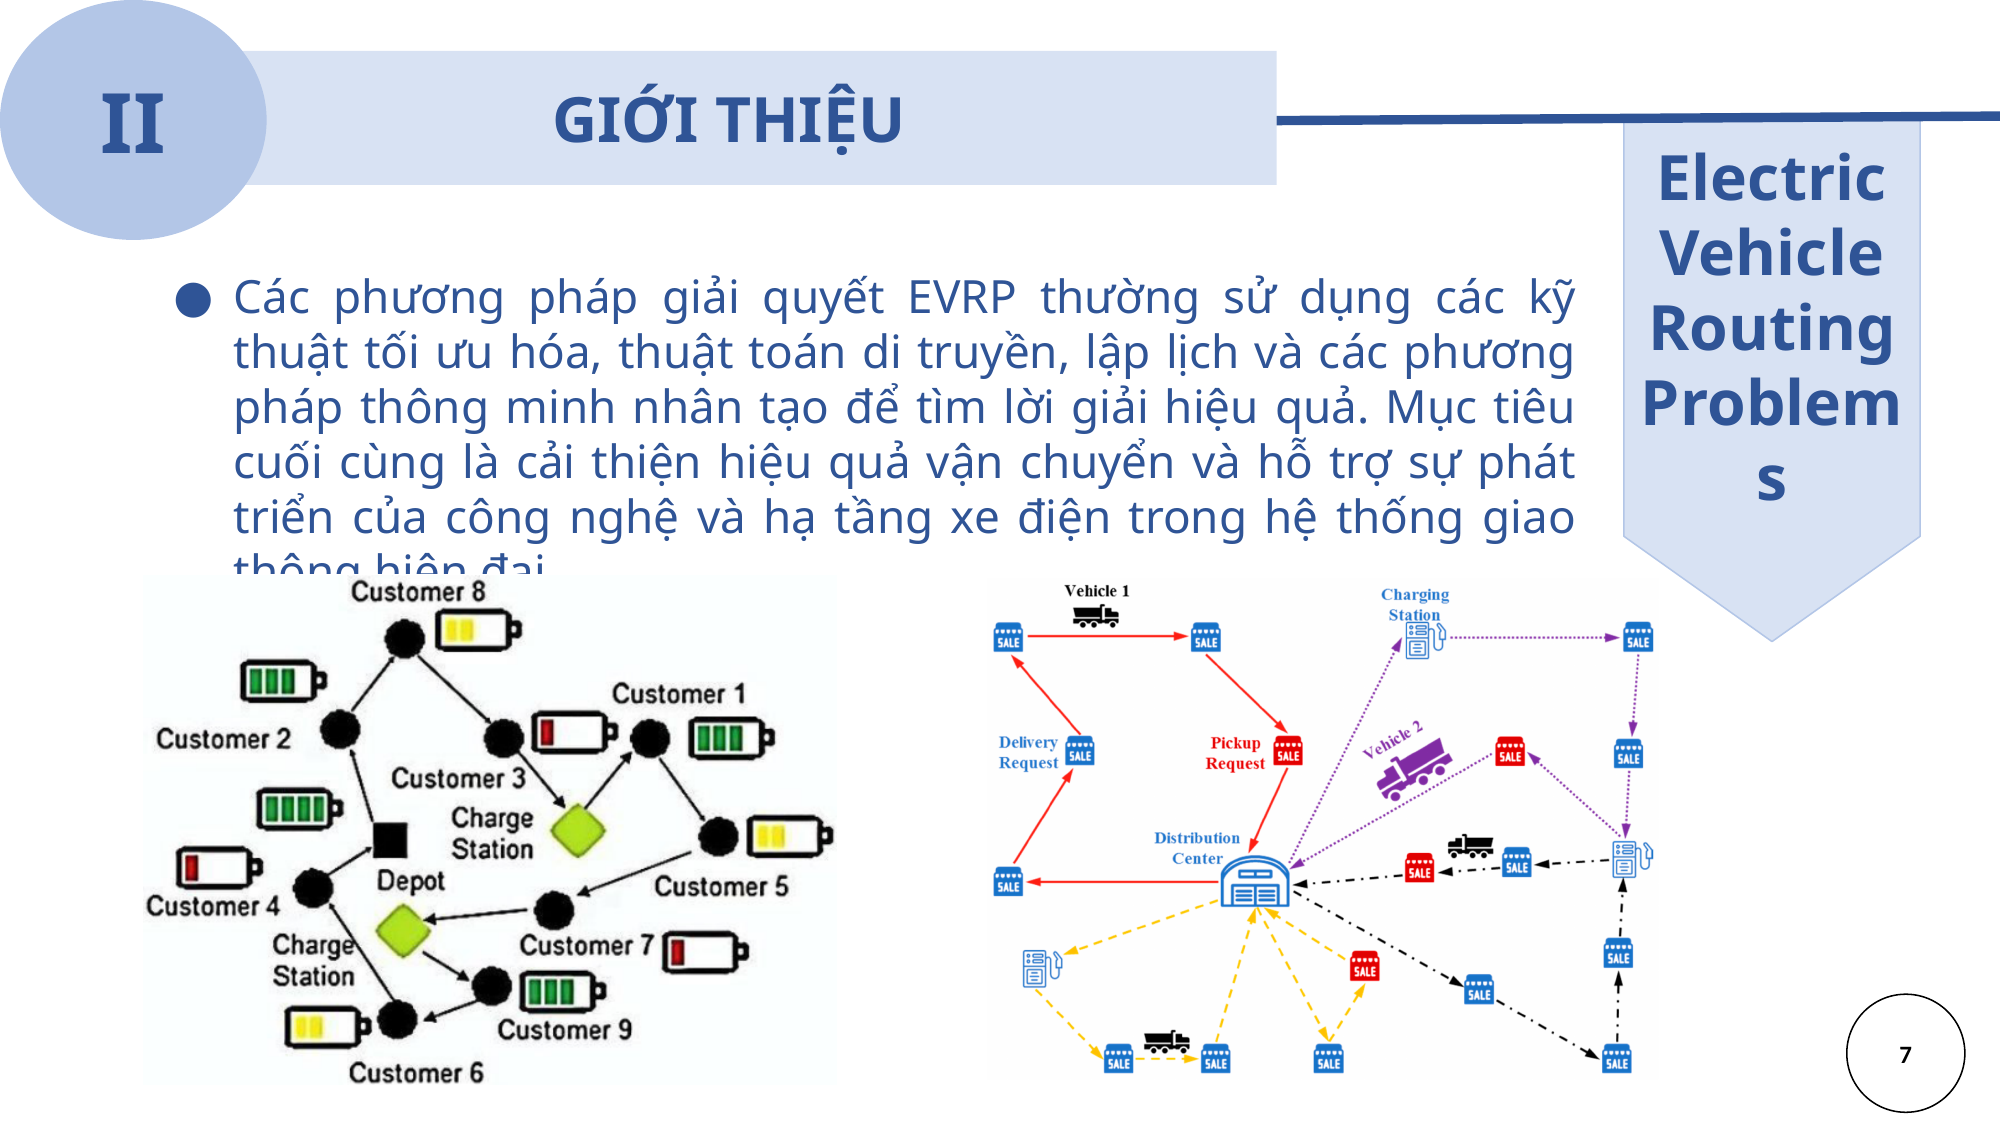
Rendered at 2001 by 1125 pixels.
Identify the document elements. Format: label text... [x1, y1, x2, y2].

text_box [1276, 114, 2000, 121]
text_box Các phương pháp giải quyết EVRP thường sử dụng các kỹ thuật tối ưu hóa, thuật toán di truyền, lập lịch và các phương pháp thông minh nhân tạo để tìm lời giải hiệu quả. Mục tiêu cuối cùng là cải thiện hiệu quả vận chuyển và hỗ trợ sự phát triển của công nghệ và hạ tầng xe điện trong hệ thống giao thông hiện đại. [143, 252, 1592, 575]
text_box Electric Vehicle Routing Problems [1623, 129, 1921, 642]
picture [143, 573, 838, 1085]
text_box GIỚI THIỆU [243, 50, 1277, 185]
picture [987, 578, 1659, 1080]
slide_number ‹#› [1846, 994, 1965, 1113]
text_box II [0, 0, 267, 240]
